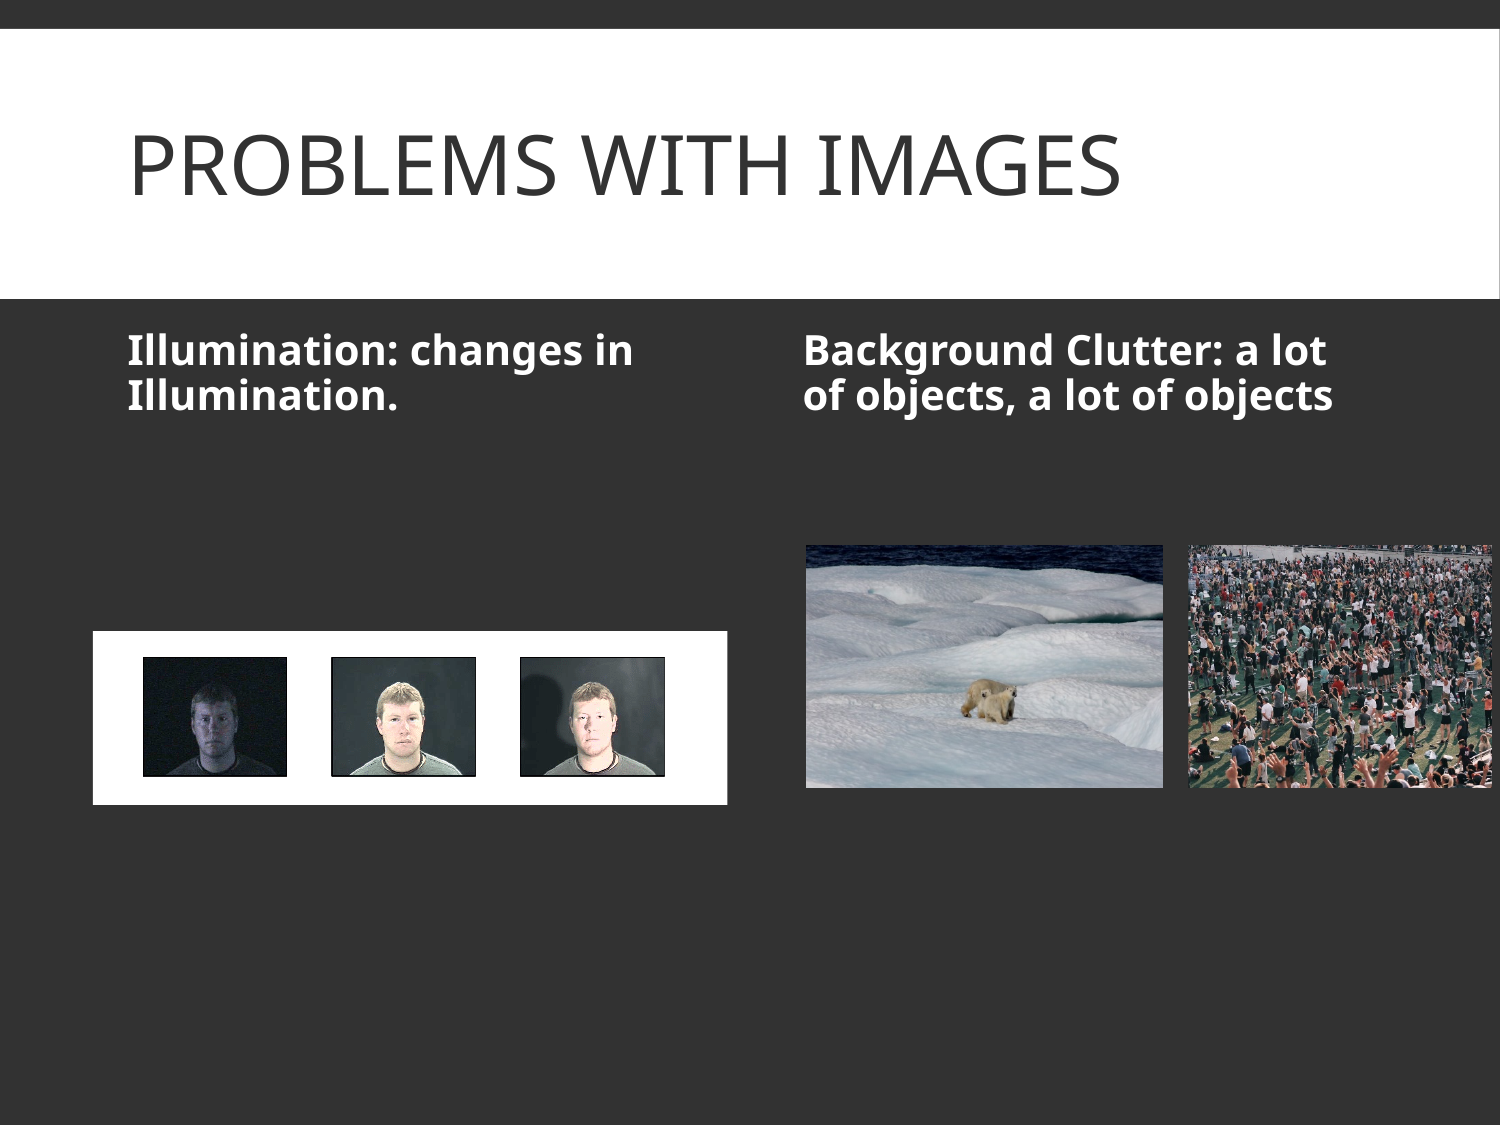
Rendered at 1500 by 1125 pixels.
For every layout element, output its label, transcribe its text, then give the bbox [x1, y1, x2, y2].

list Background Clutter: a lot of objects, a lot of objects [787, 313, 1388, 436]
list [1188, 544, 1493, 788]
title Problems with Images [112, 46, 1388, 295]
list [92, 457, 728, 806]
picture [805, 544, 1164, 788]
list Illumination: changes in Illumination. [112, 313, 713, 436]
